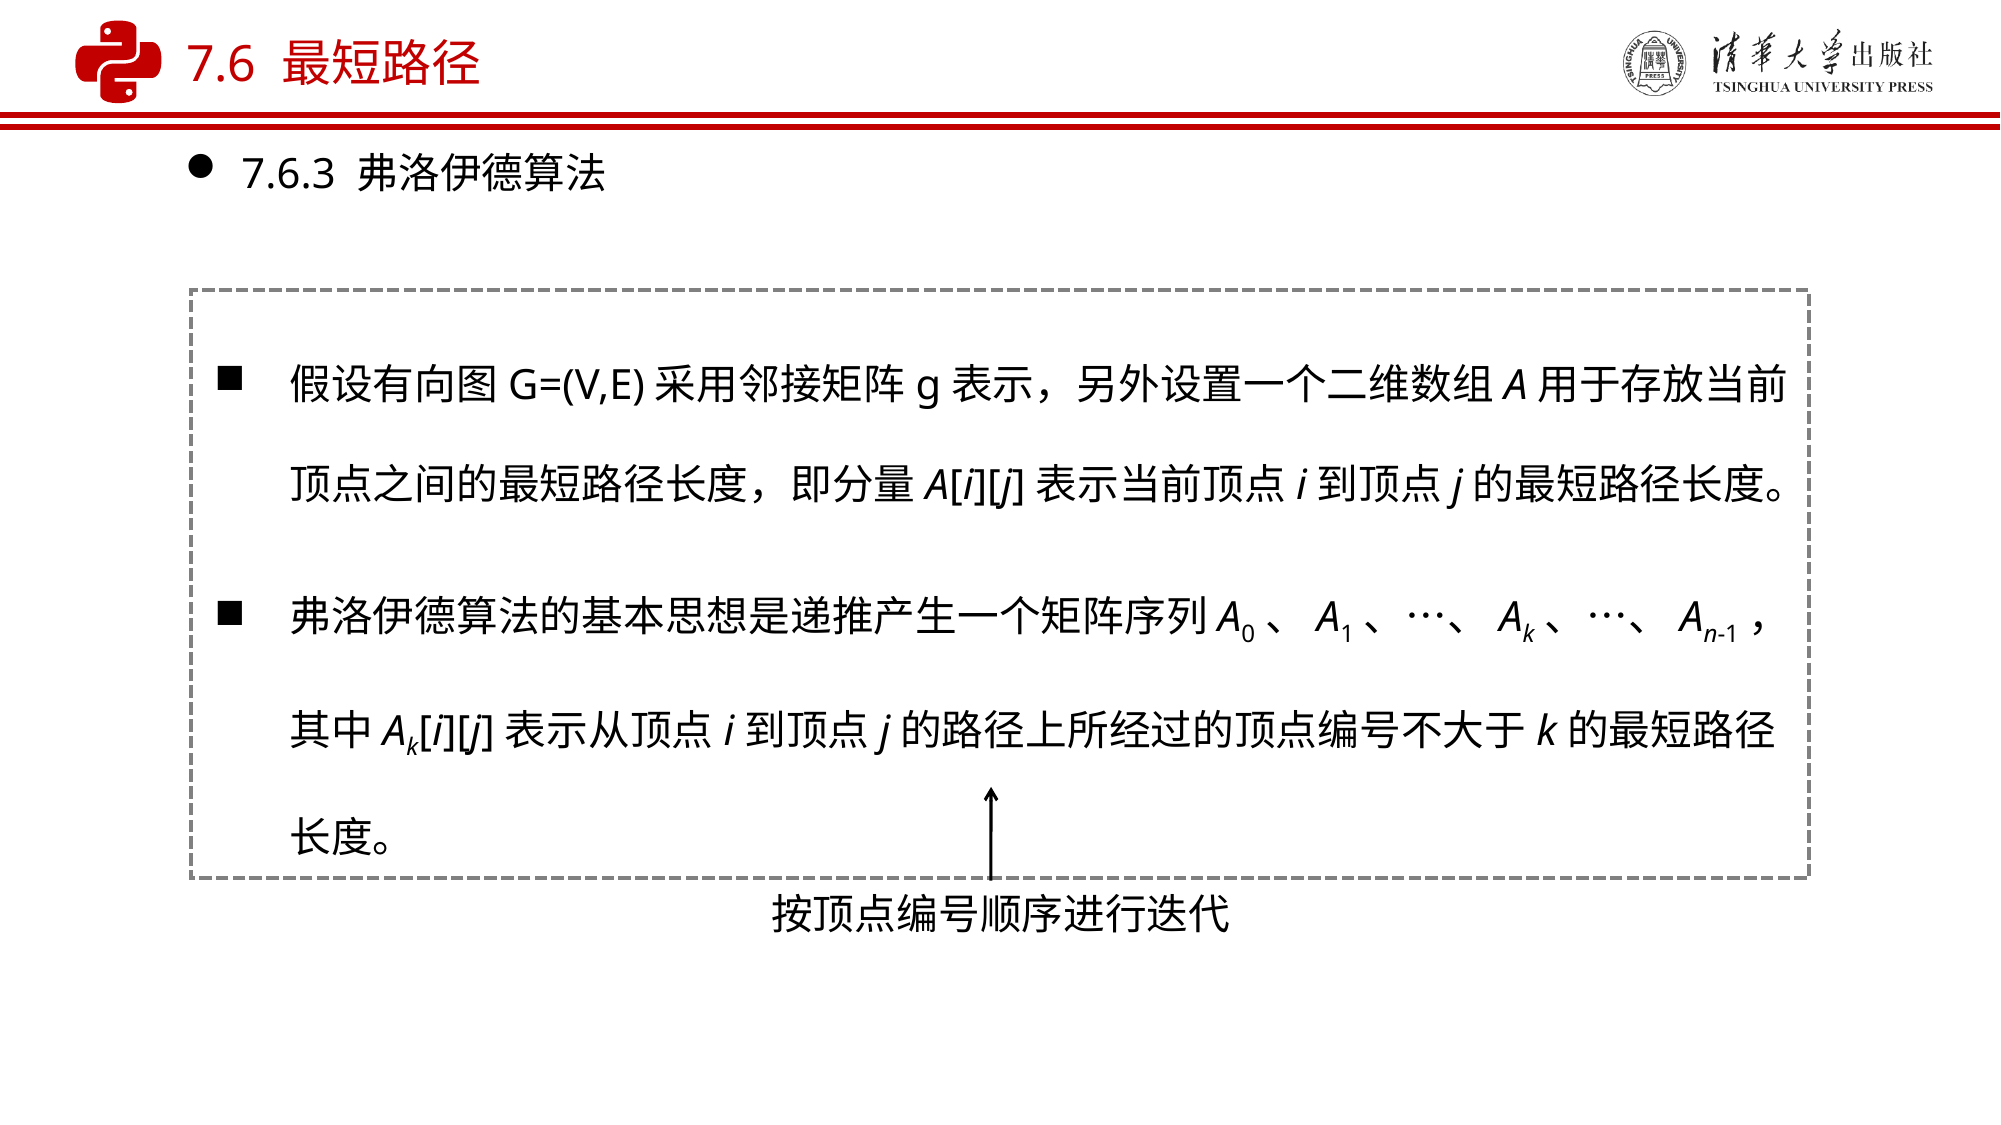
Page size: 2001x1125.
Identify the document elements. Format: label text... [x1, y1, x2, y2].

text_box 7.6 最短路径 [171, 24, 497, 99]
text_box 7.6.3 弗洛伊德算法 [170, 139, 966, 204]
text_box 假设有向图G=(V,E)采用邻接矩阵g表示，另外设置一个二维数组A用于存放当前顶点之间的最短路径长度，即分量A[i][j]表示当前顶点i到顶点j的最短路径长度。 弗洛伊德算法的基本思想是递推产生一个矩阵序列A0、A1、…、Ak、…、An-1，其中Ak[i][j]表示从顶点i到顶点j的路径上所经过的顶点编号不大于k的最短路径长度。 [190, 289, 1810, 879]
text_box 按顶点编号顺序进行迭代 [756, 880, 1284, 946]
